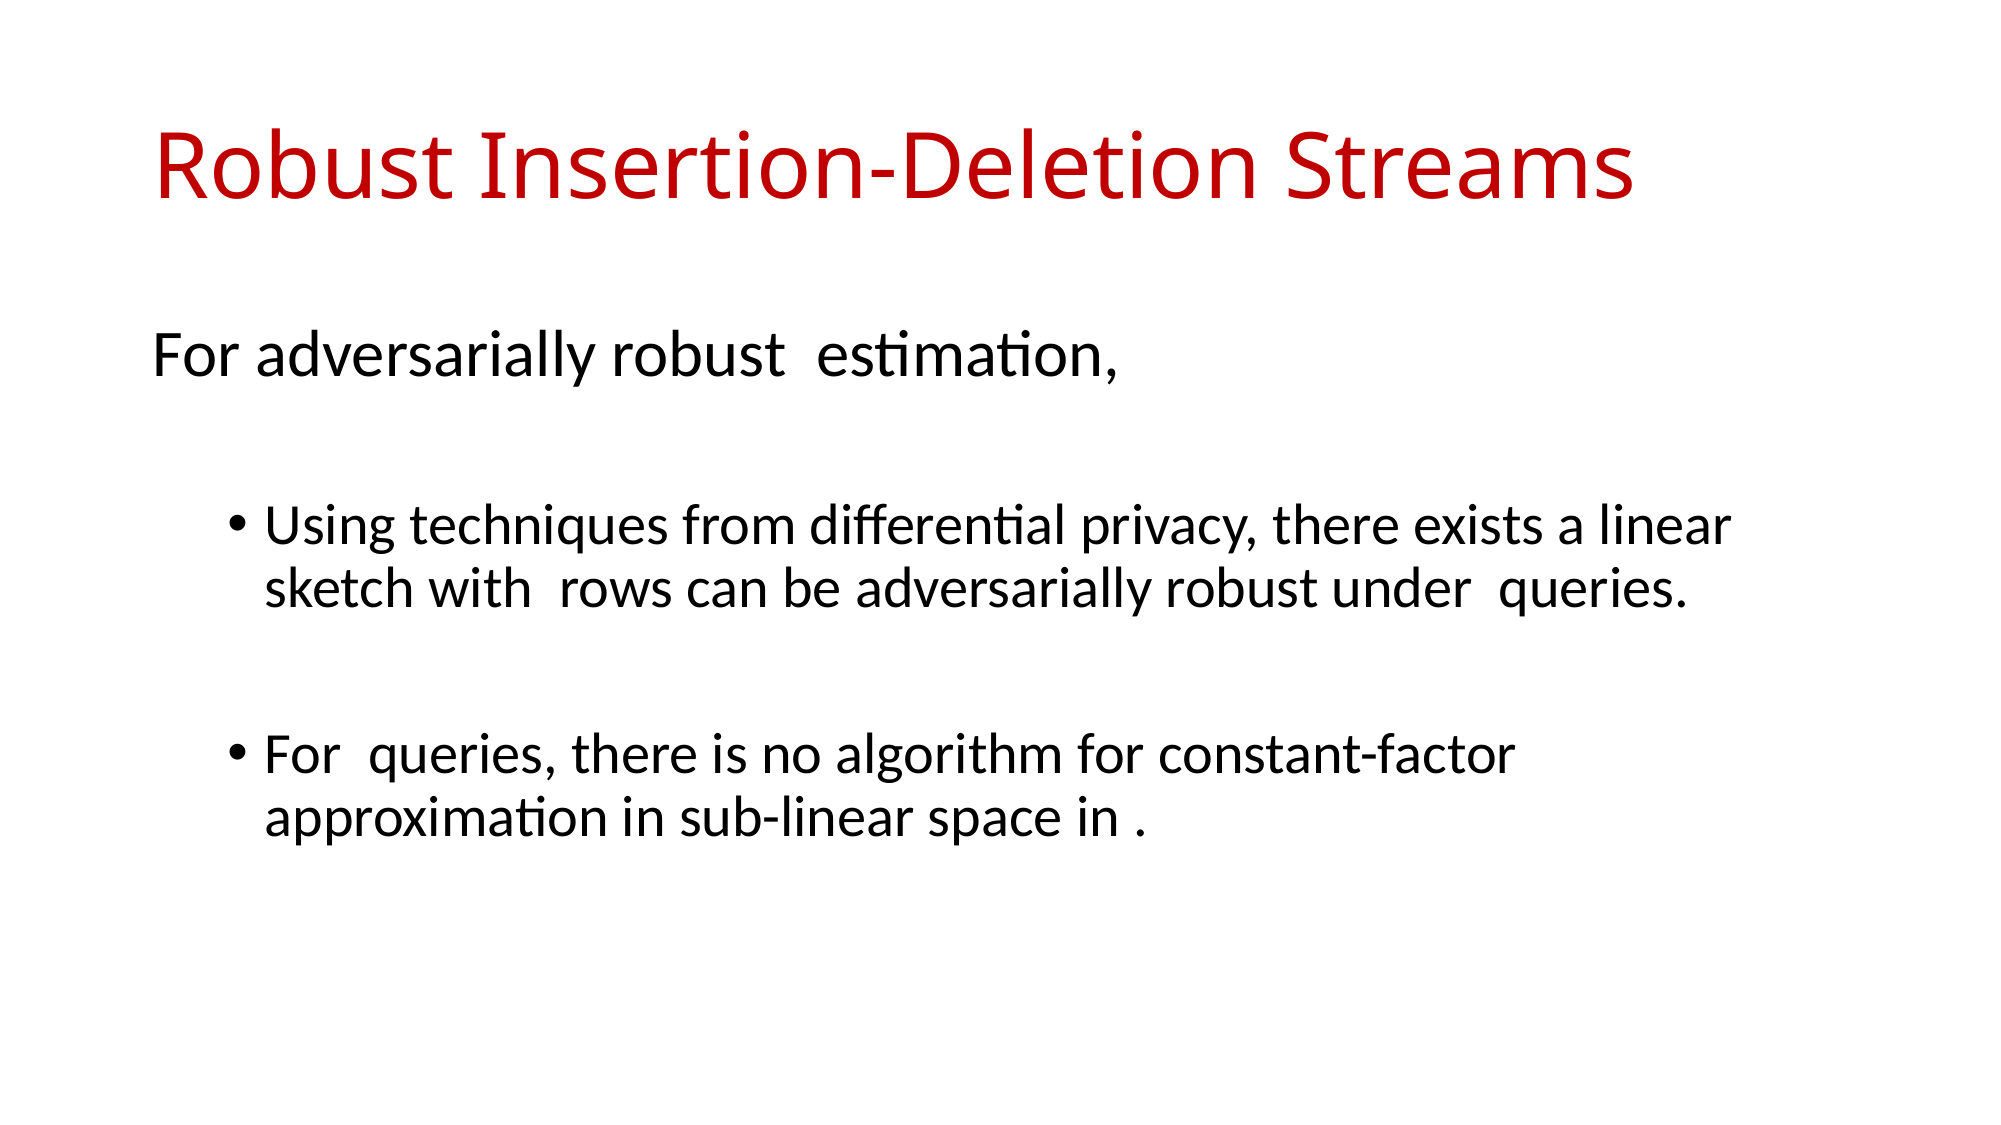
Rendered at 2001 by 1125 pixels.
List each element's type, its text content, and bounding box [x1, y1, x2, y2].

title Robust Insertion-Deletion Streams [137, 59, 1863, 278]
